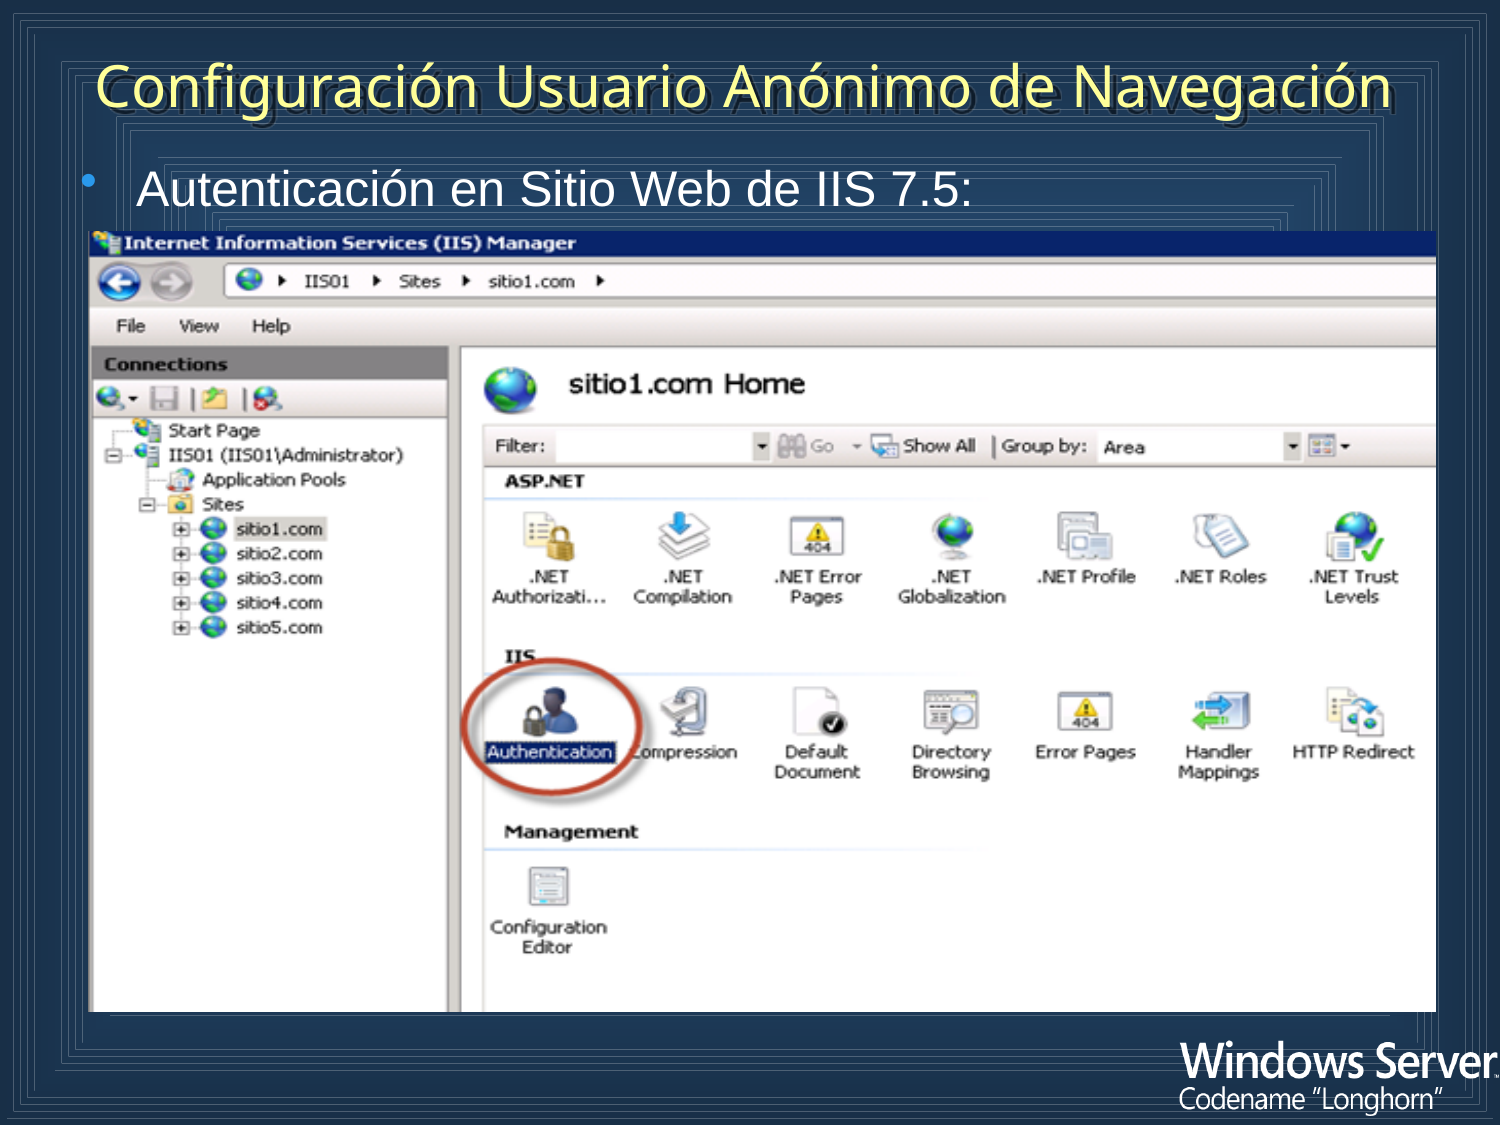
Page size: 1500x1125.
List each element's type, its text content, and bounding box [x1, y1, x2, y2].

list Autenticación en Sitio Web de IIS 7.5: [64, 148, 1400, 811]
picture [88, 231, 1436, 1012]
title Configuración Usuario Anónimo de Navegación [29, 18, 1459, 150]
